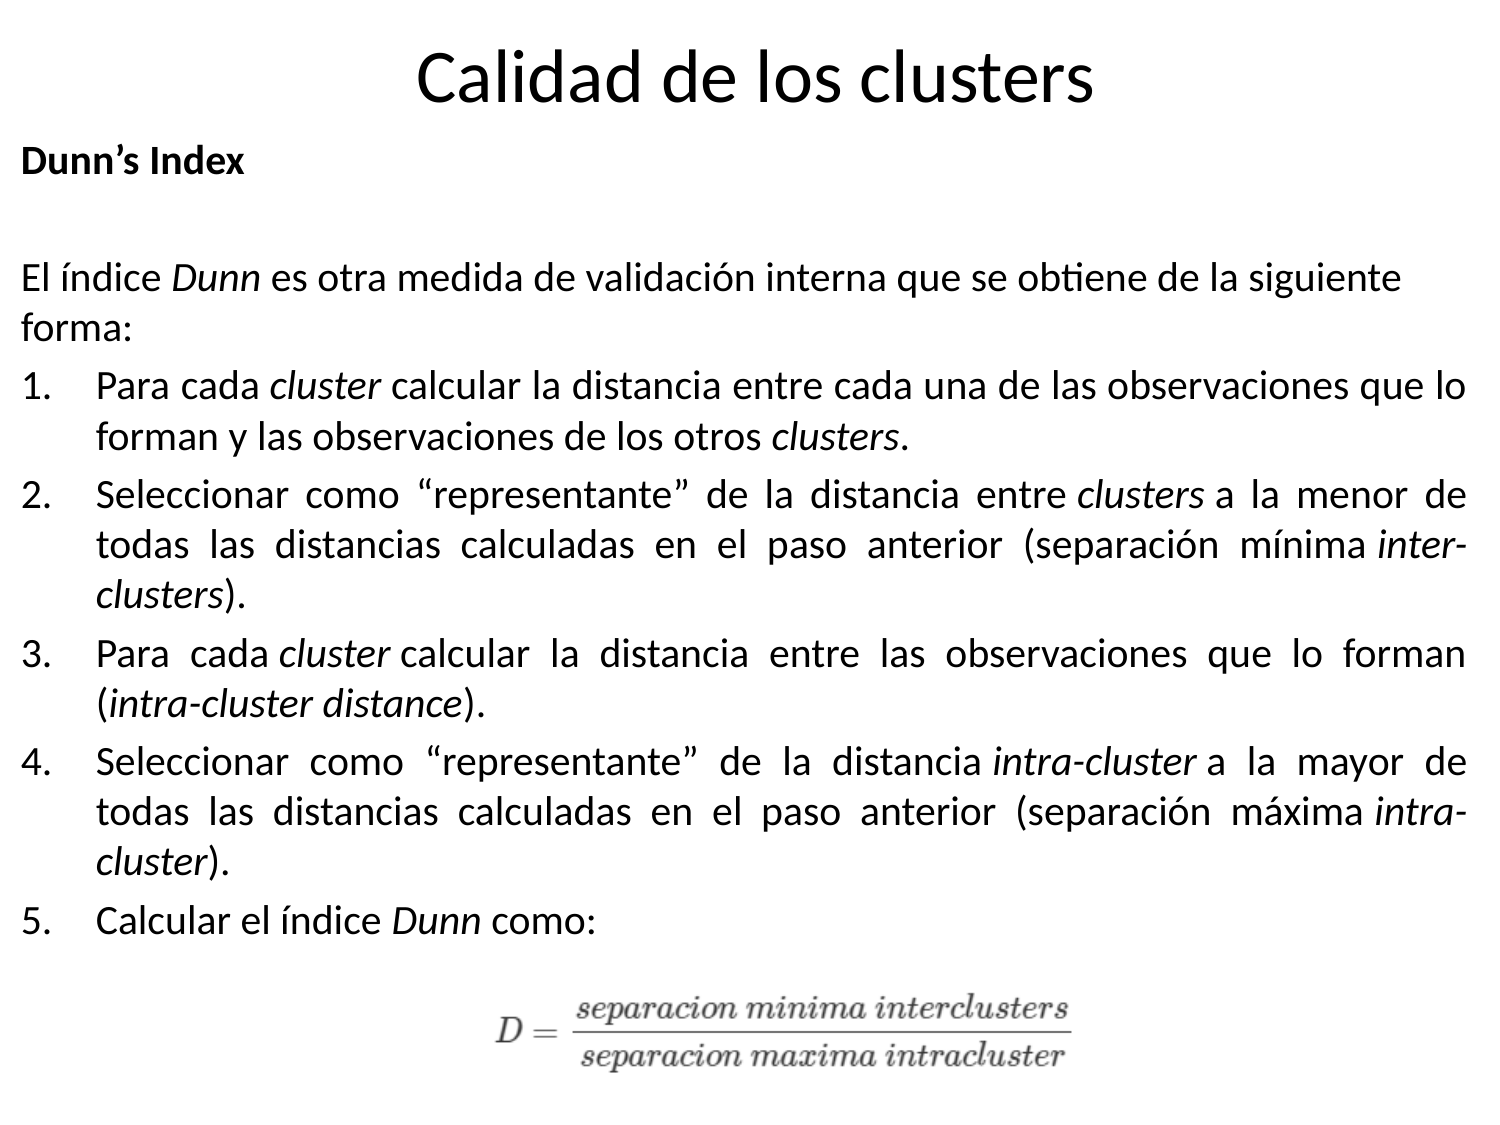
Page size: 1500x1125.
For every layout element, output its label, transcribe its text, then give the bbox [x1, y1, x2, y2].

picture [489, 987, 1078, 1076]
title Calidad de los clusters [29, 19, 1483, 126]
list Dunn’s Index El índice Dunn es otra medida de validación interna que se obtiene de la siguiente forma: Para cada cluster calcular la distancia entre cada una de las observaciones que lo forman y las observaciones de los otros clusters. Seleccionar como “representante” de la distancia entre clusters a la menor de todas las distancias calculadas en el paso anterior (separación mínima inter-clusters). Para cada cluster calcular la distancia entre las observaciones que lo forman (intra-cluster distance). Seleccionar como “representante” de la distancia intra-cluster a la mayor de todas las distancias calculadas en el paso anterior (separación máxima intra-cluster). Calcular el índice Dunn como: [5, 125, 1483, 1106]
